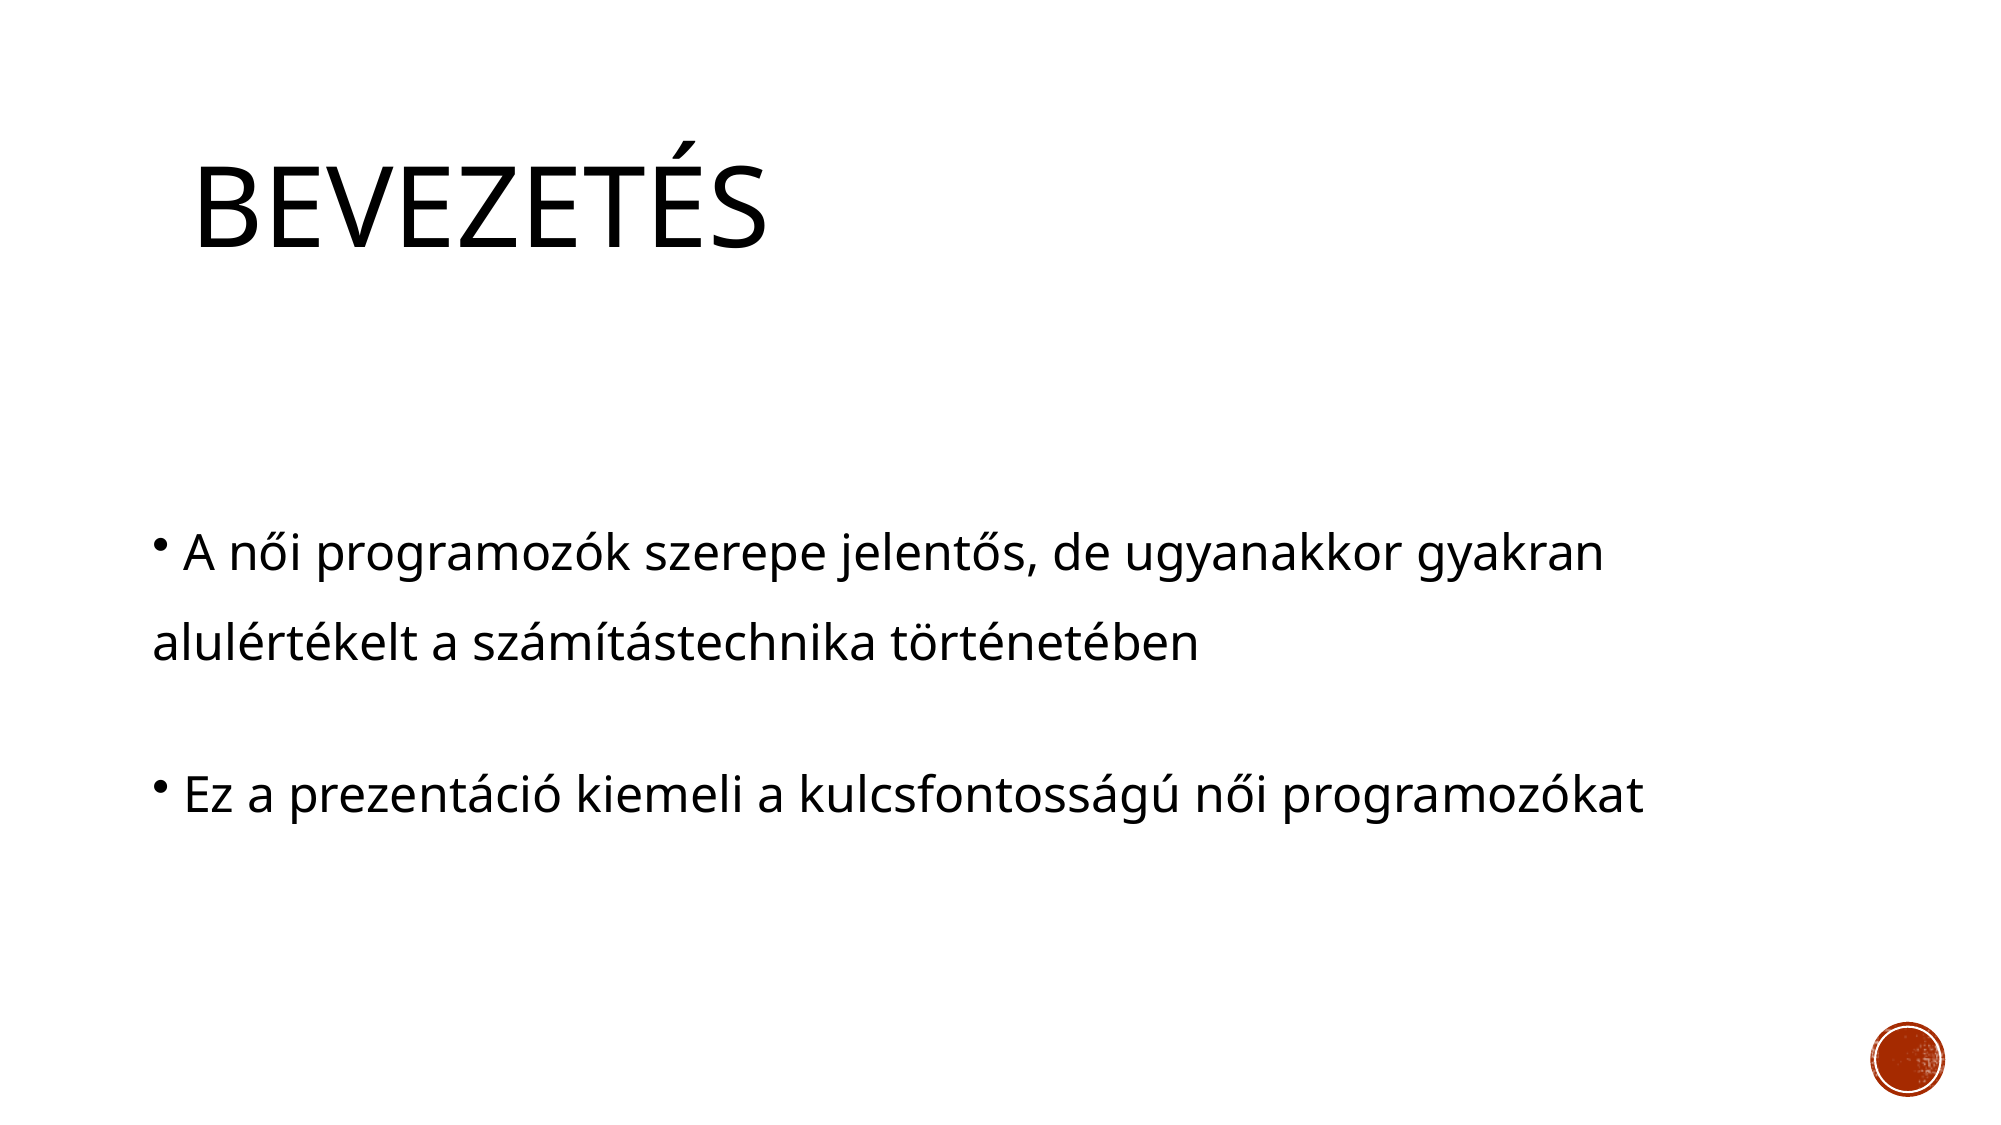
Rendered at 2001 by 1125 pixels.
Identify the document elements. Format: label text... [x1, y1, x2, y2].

title Bevezetés [175, 79, 1826, 330]
list A női programozók szerepe jelentős, de ugyanakkor gyakran alulértékelt a számítástechnika történetében Ez a prezentáció kiemeli a kulcsfontosságú női programozókat [137, 330, 1829, 983]
